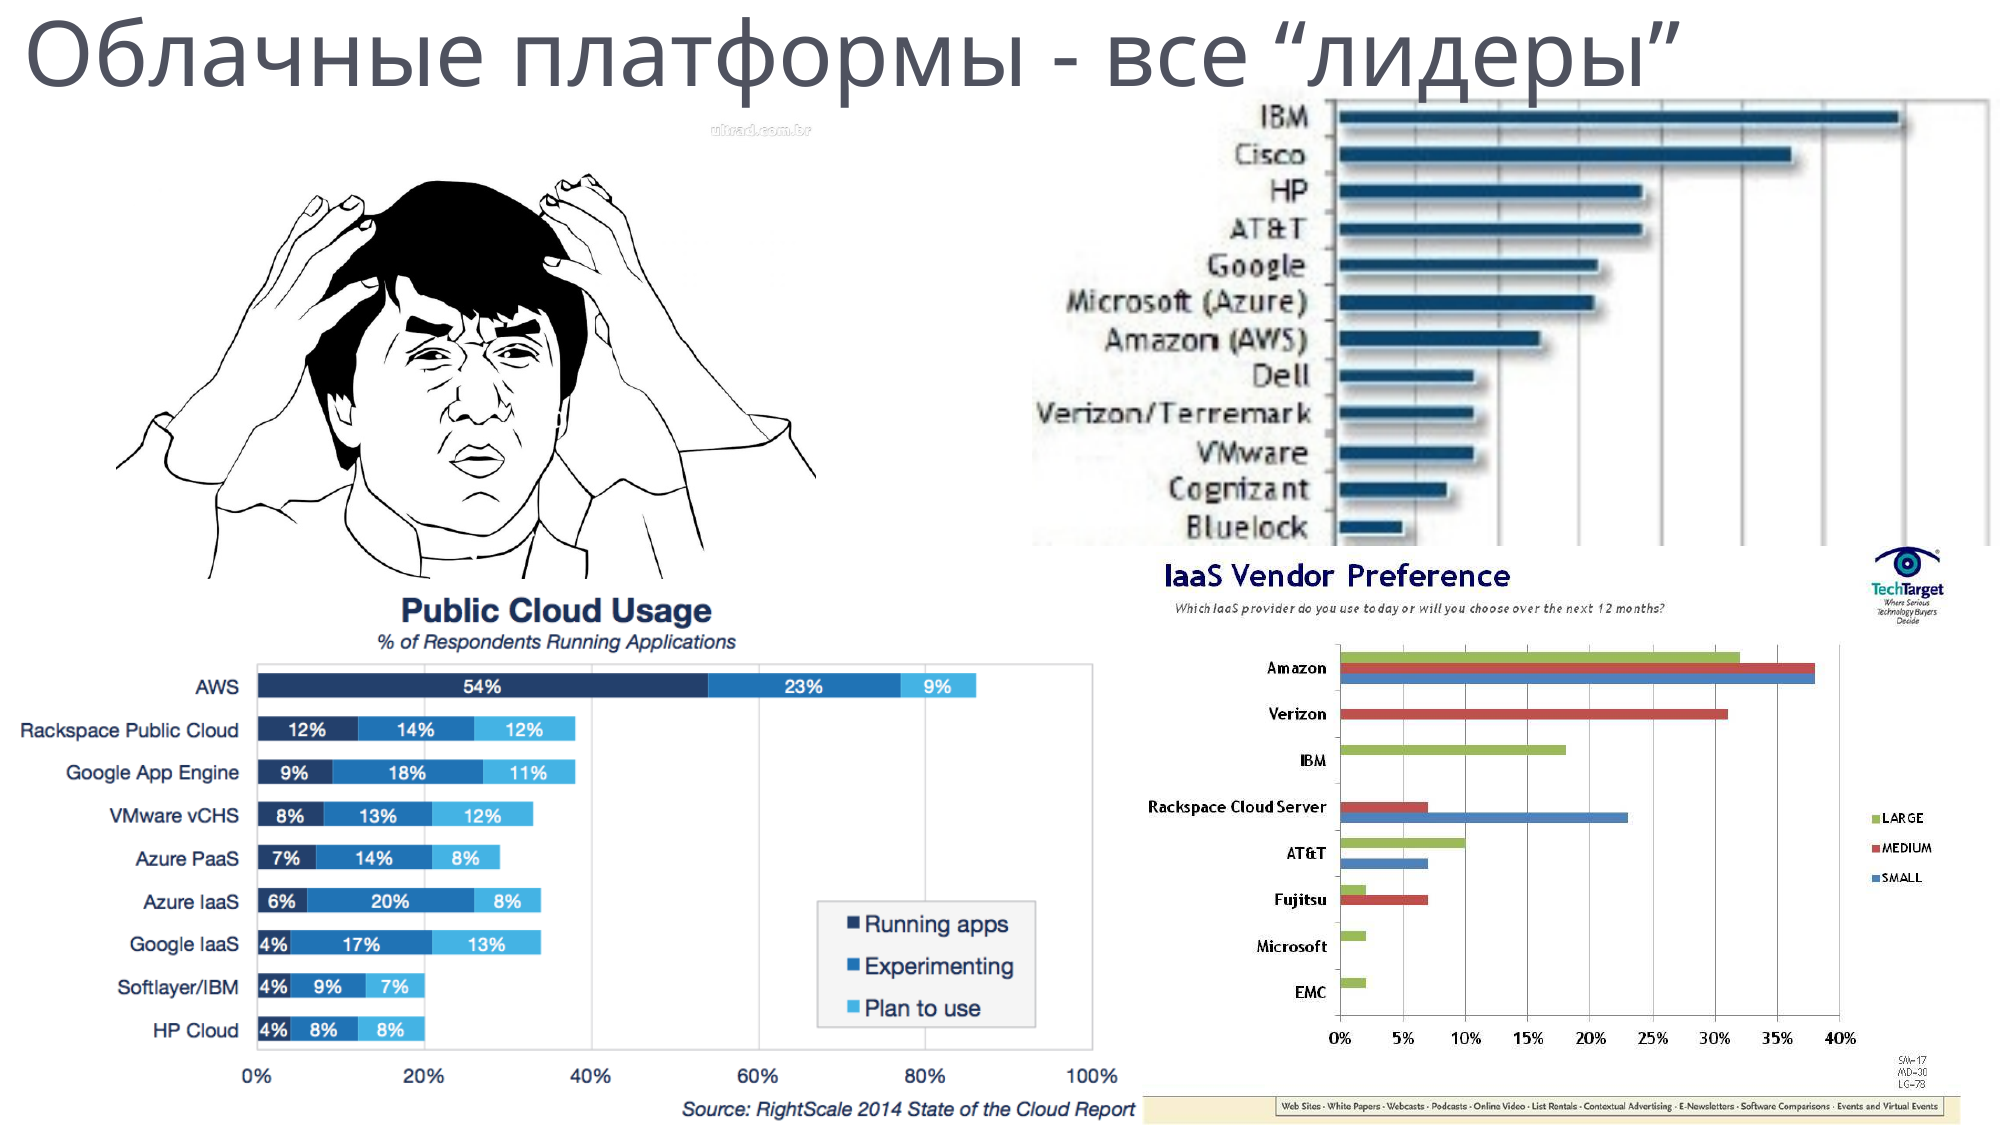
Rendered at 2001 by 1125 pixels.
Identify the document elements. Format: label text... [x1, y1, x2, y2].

picture [1032, 85, 2000, 1125]
picture [8, 118, 1141, 1125]
title Облачные платформы - все “лидеры” [8, 0, 1698, 119]
